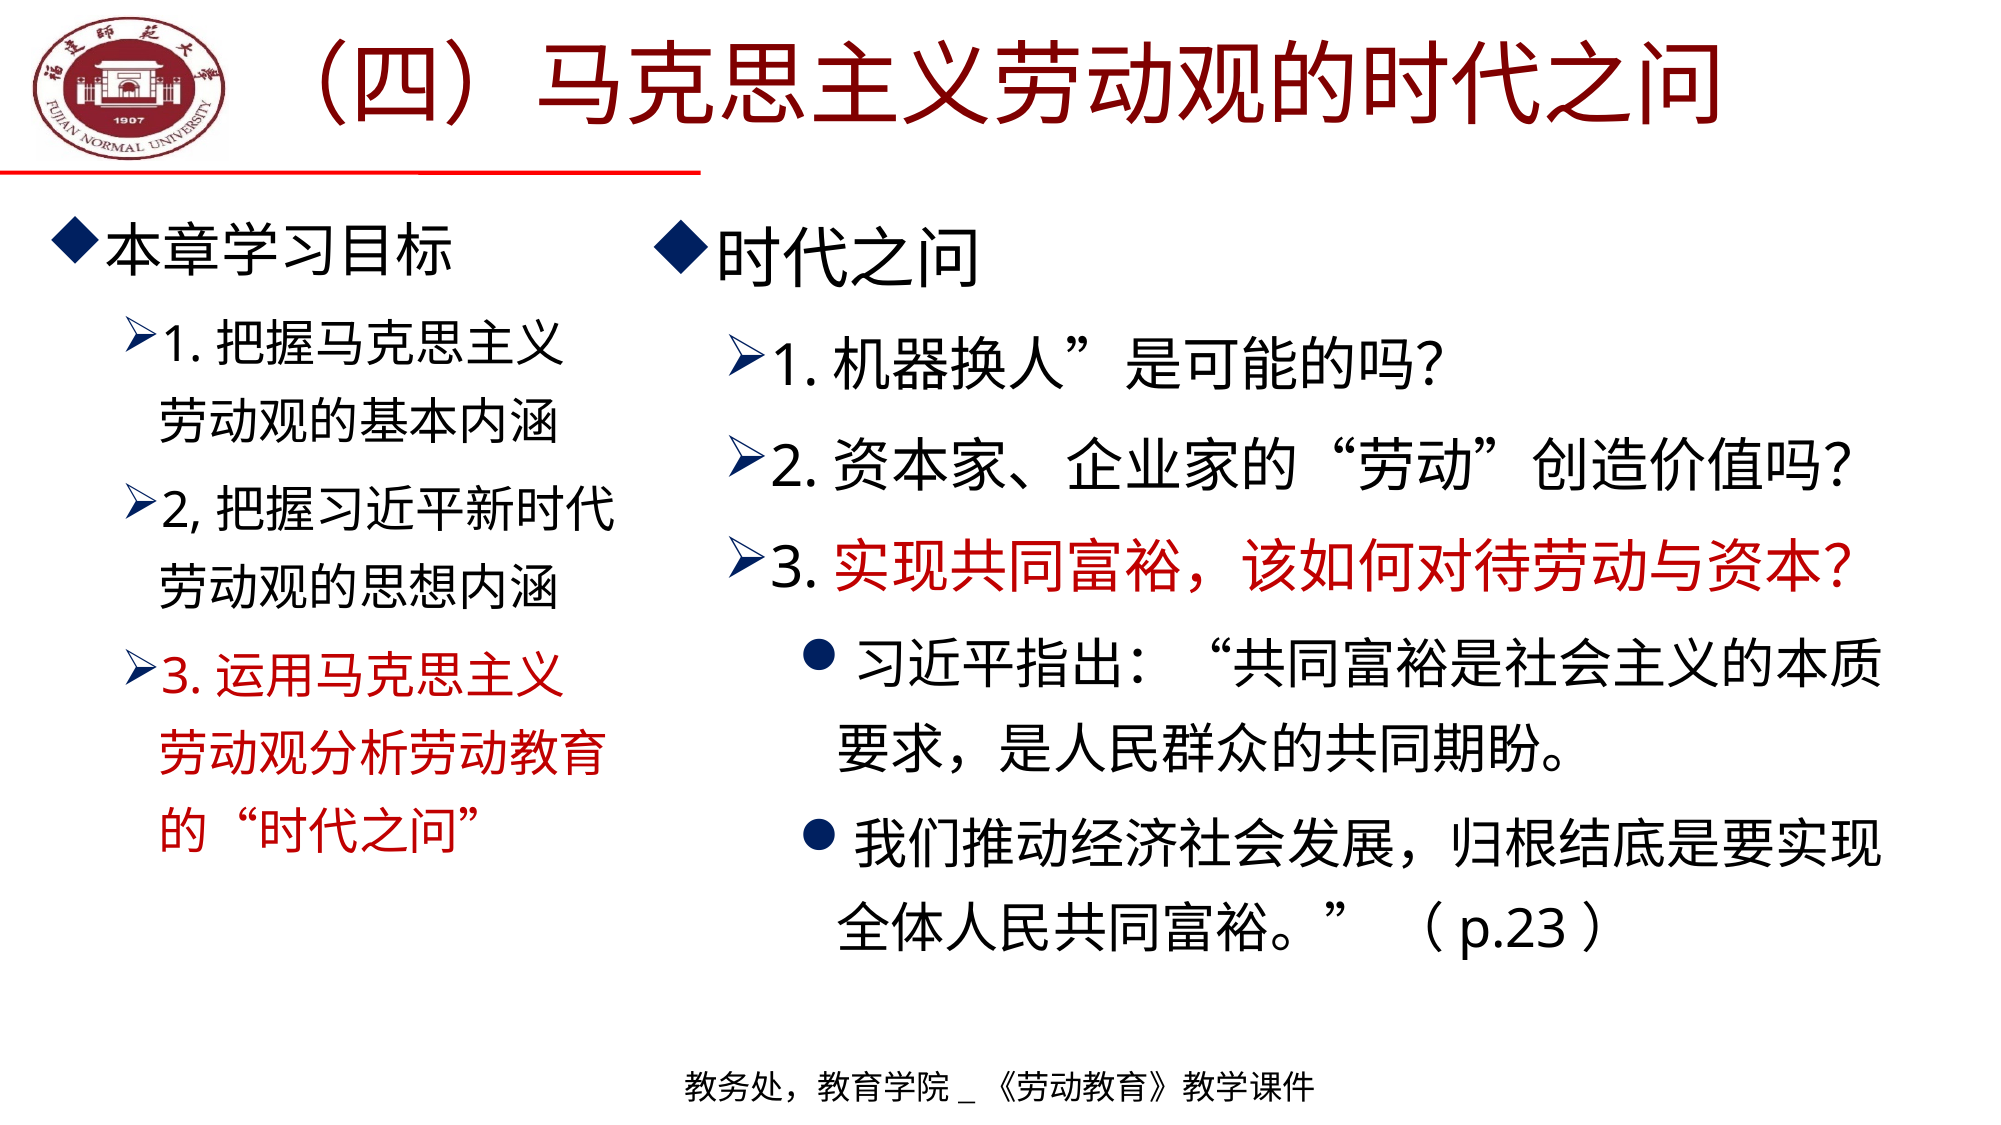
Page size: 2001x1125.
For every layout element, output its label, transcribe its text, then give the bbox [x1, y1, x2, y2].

list 本章学习目标 1.把握马克思主义 劳动观的基本内涵 2,把握习近平新时代劳动观的思想内涵 3.运用马克思主义 劳动观分析劳动教育的“时代之问” [31, 184, 633, 1059]
picture [31, 15, 229, 161]
title （四）马克思主义劳动观的时代之问 [244, 15, 1957, 161]
list 时代之问 1.机器换人”是可能的吗？ 2.资本家、企业家的“劳动”创造价值吗？ 3.实现共同富裕，该如何对待劳动与资本？ 习近平指出：“共同富裕是社会主义的本质 要求，是人民群众的共同期盼。 我们推动经济社会发展，归根结底是要实现 全体人民共同富裕。” （p.23） [633, 184, 1957, 1059]
